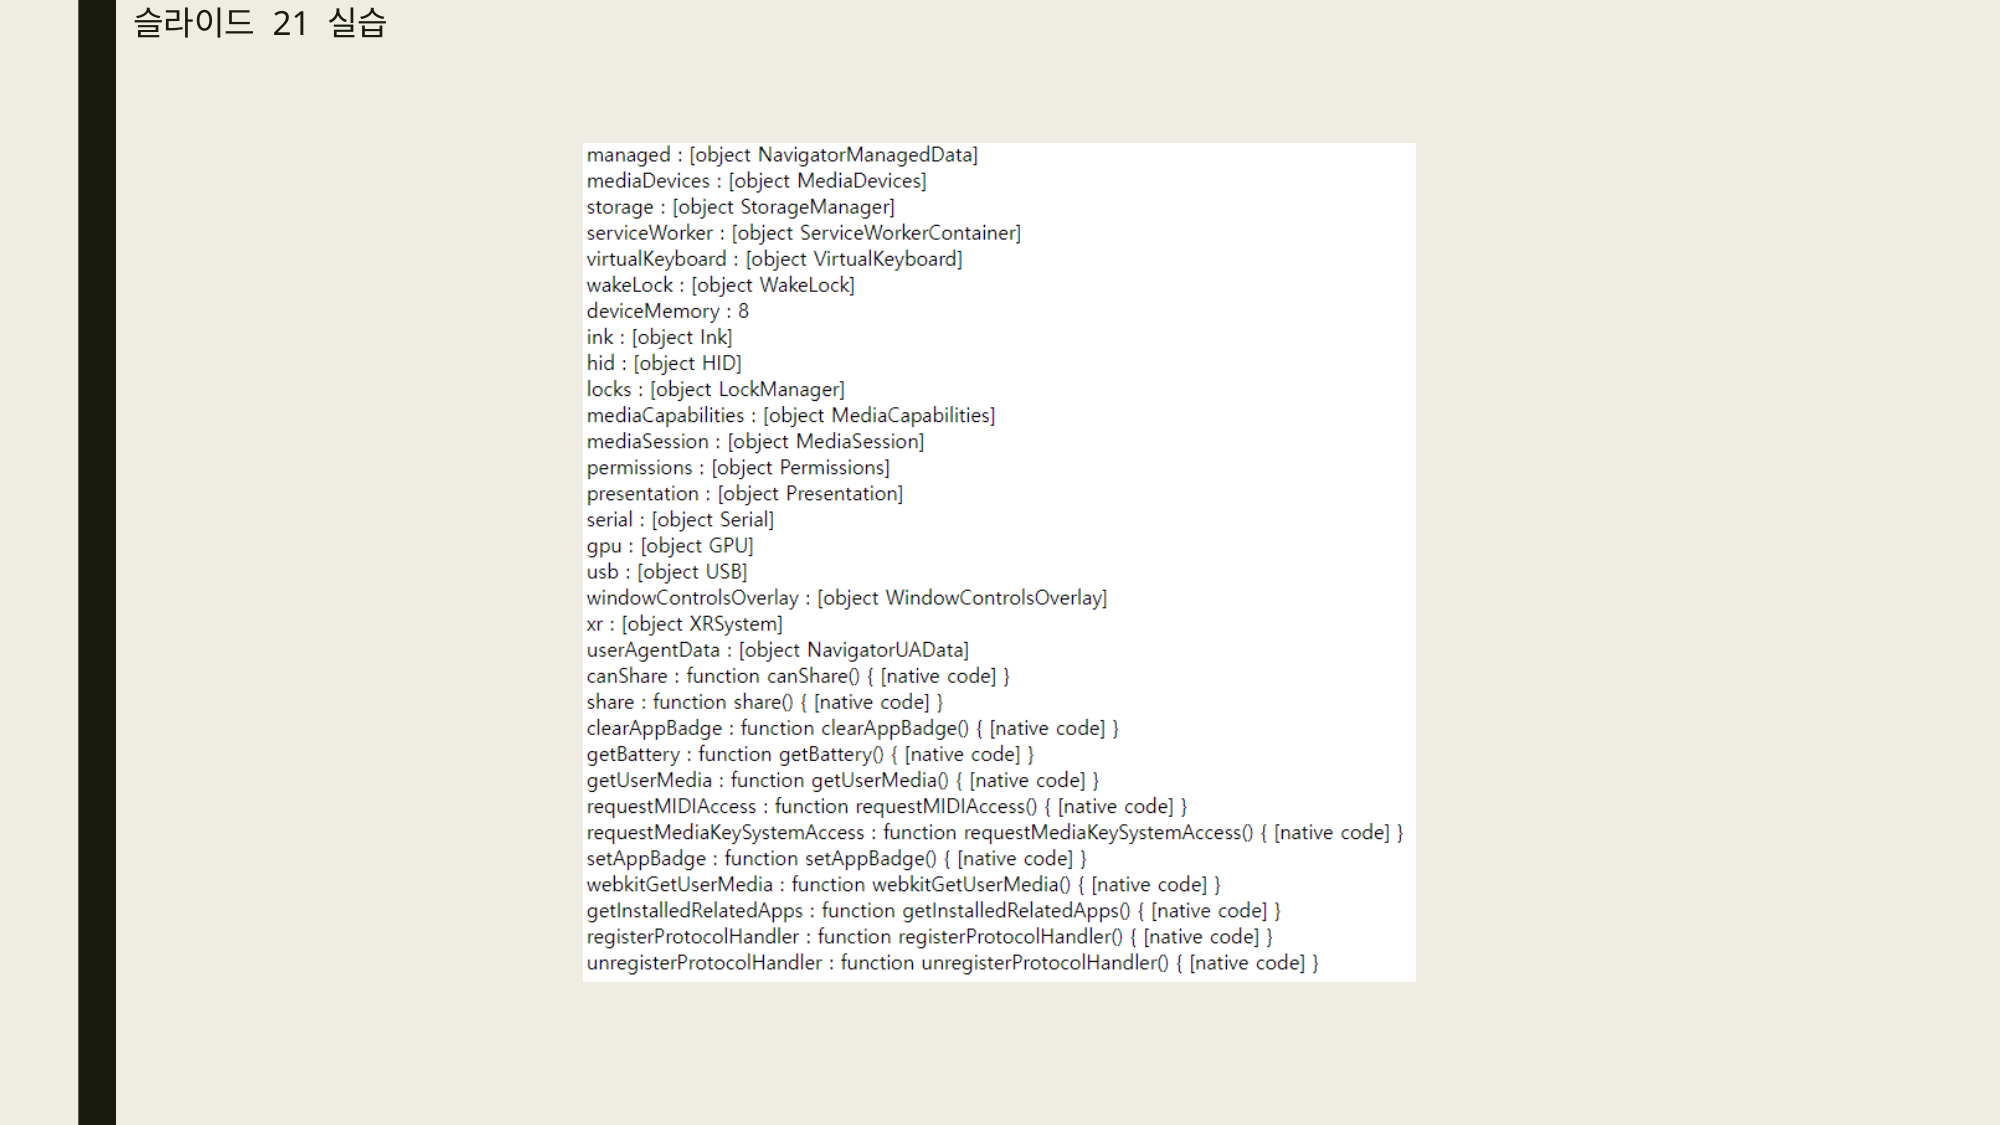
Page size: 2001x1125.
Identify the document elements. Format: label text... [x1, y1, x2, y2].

title 슬라이드 21 실습 [118, 0, 1694, 75]
picture [583, 143, 1416, 982]
